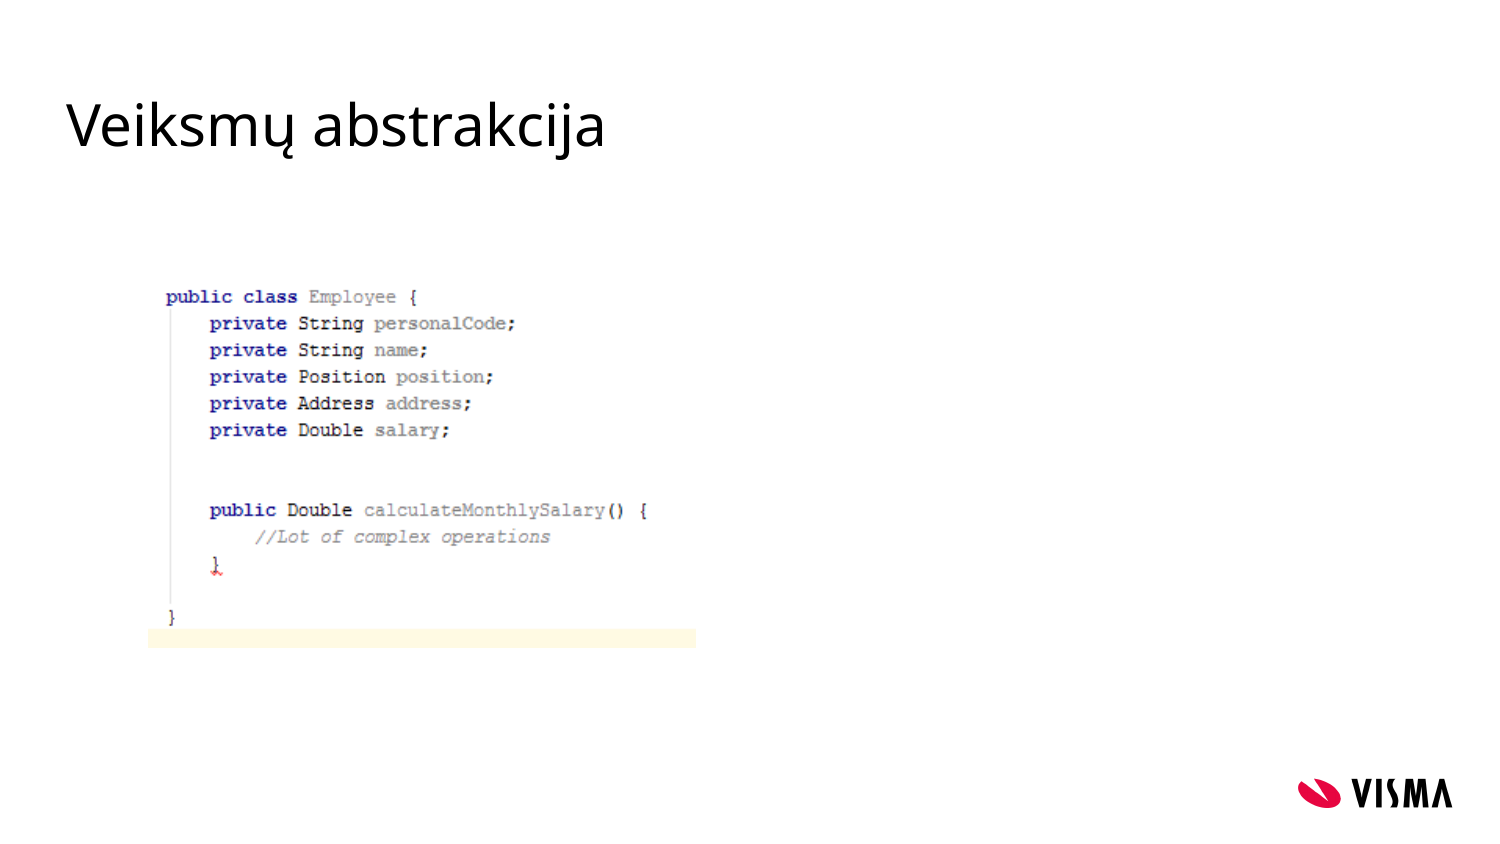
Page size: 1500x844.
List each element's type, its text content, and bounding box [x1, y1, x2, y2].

title Veiksmų abstrakcija [51, 72, 1449, 167]
picture [148, 281, 696, 648]
picture [1280, 756, 1473, 829]
